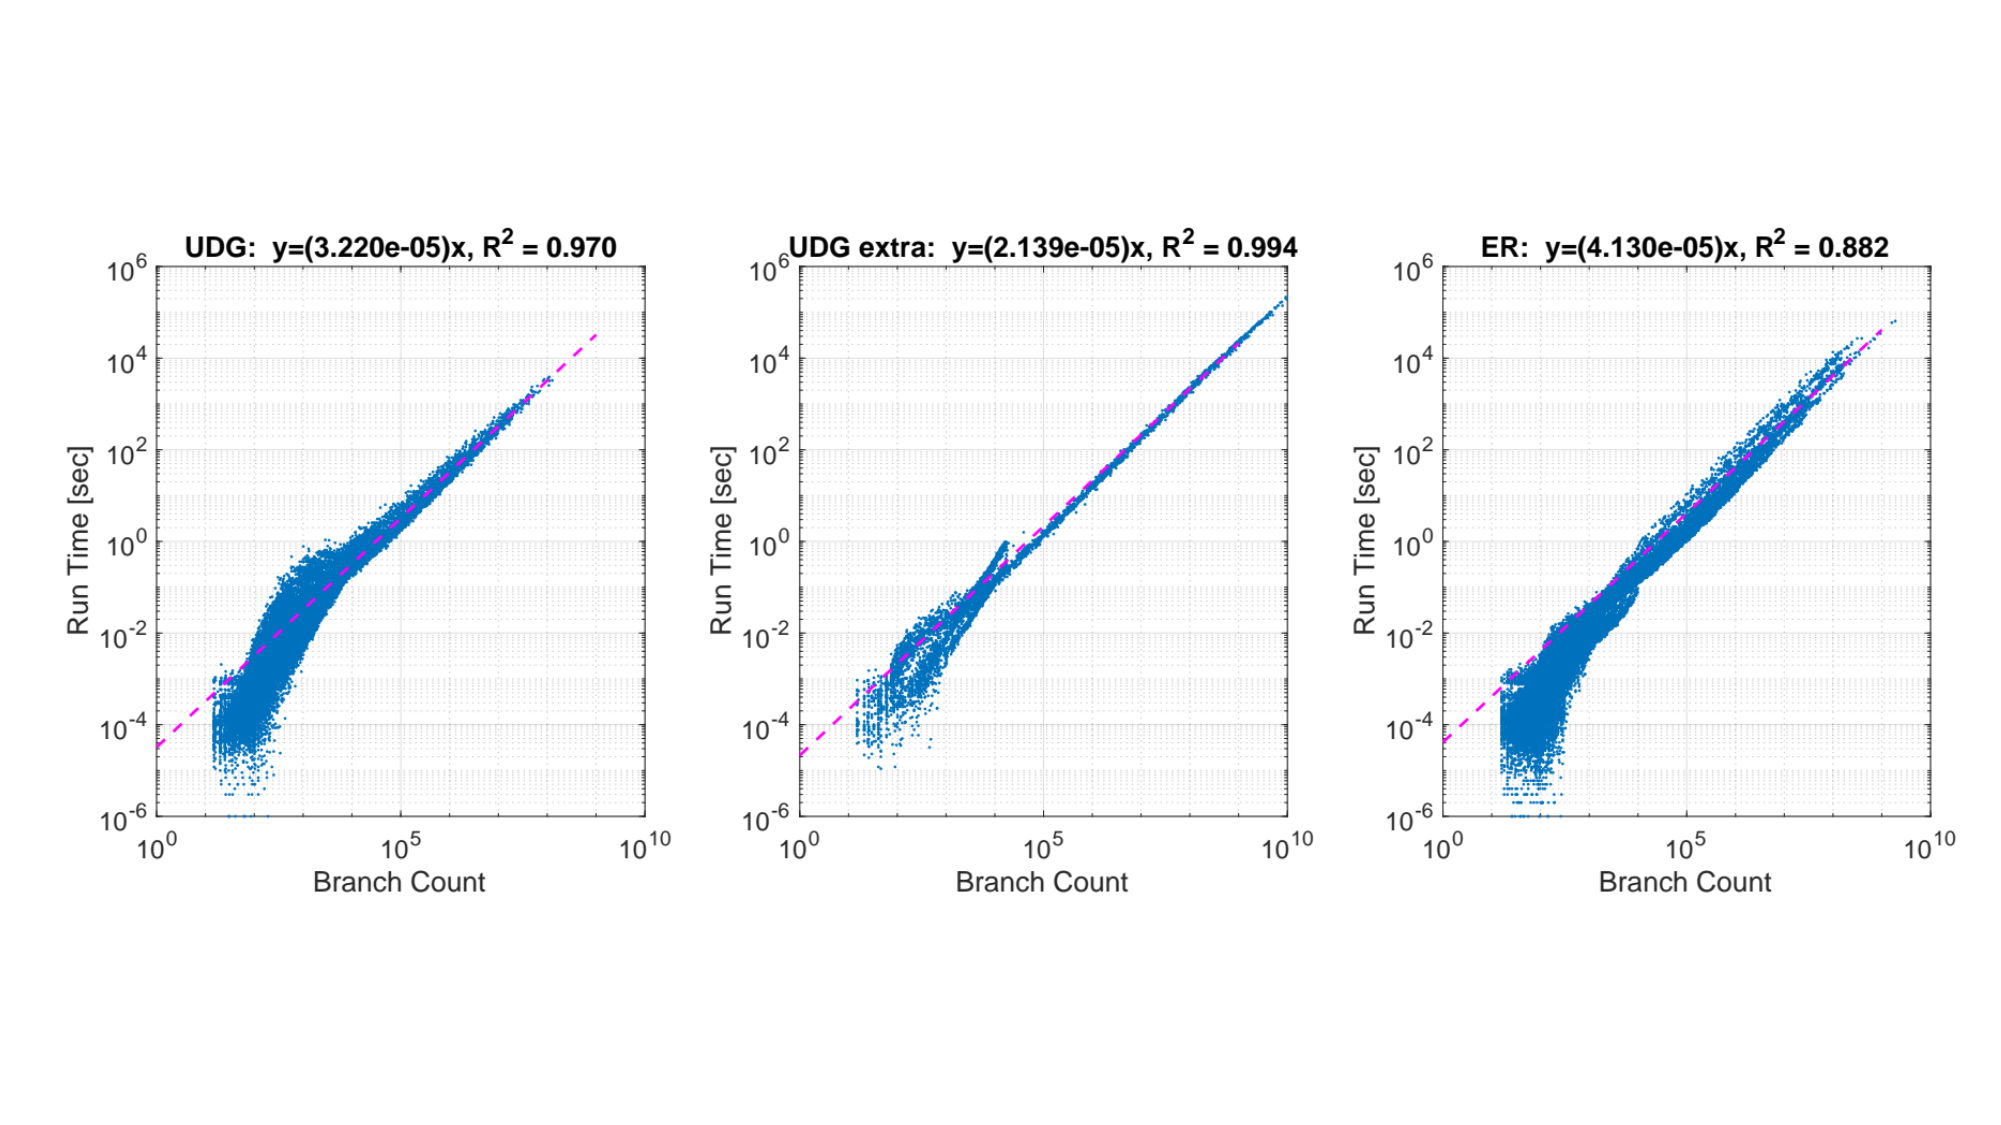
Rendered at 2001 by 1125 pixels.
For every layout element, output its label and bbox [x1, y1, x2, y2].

picture [0, 215, 2000, 896]
